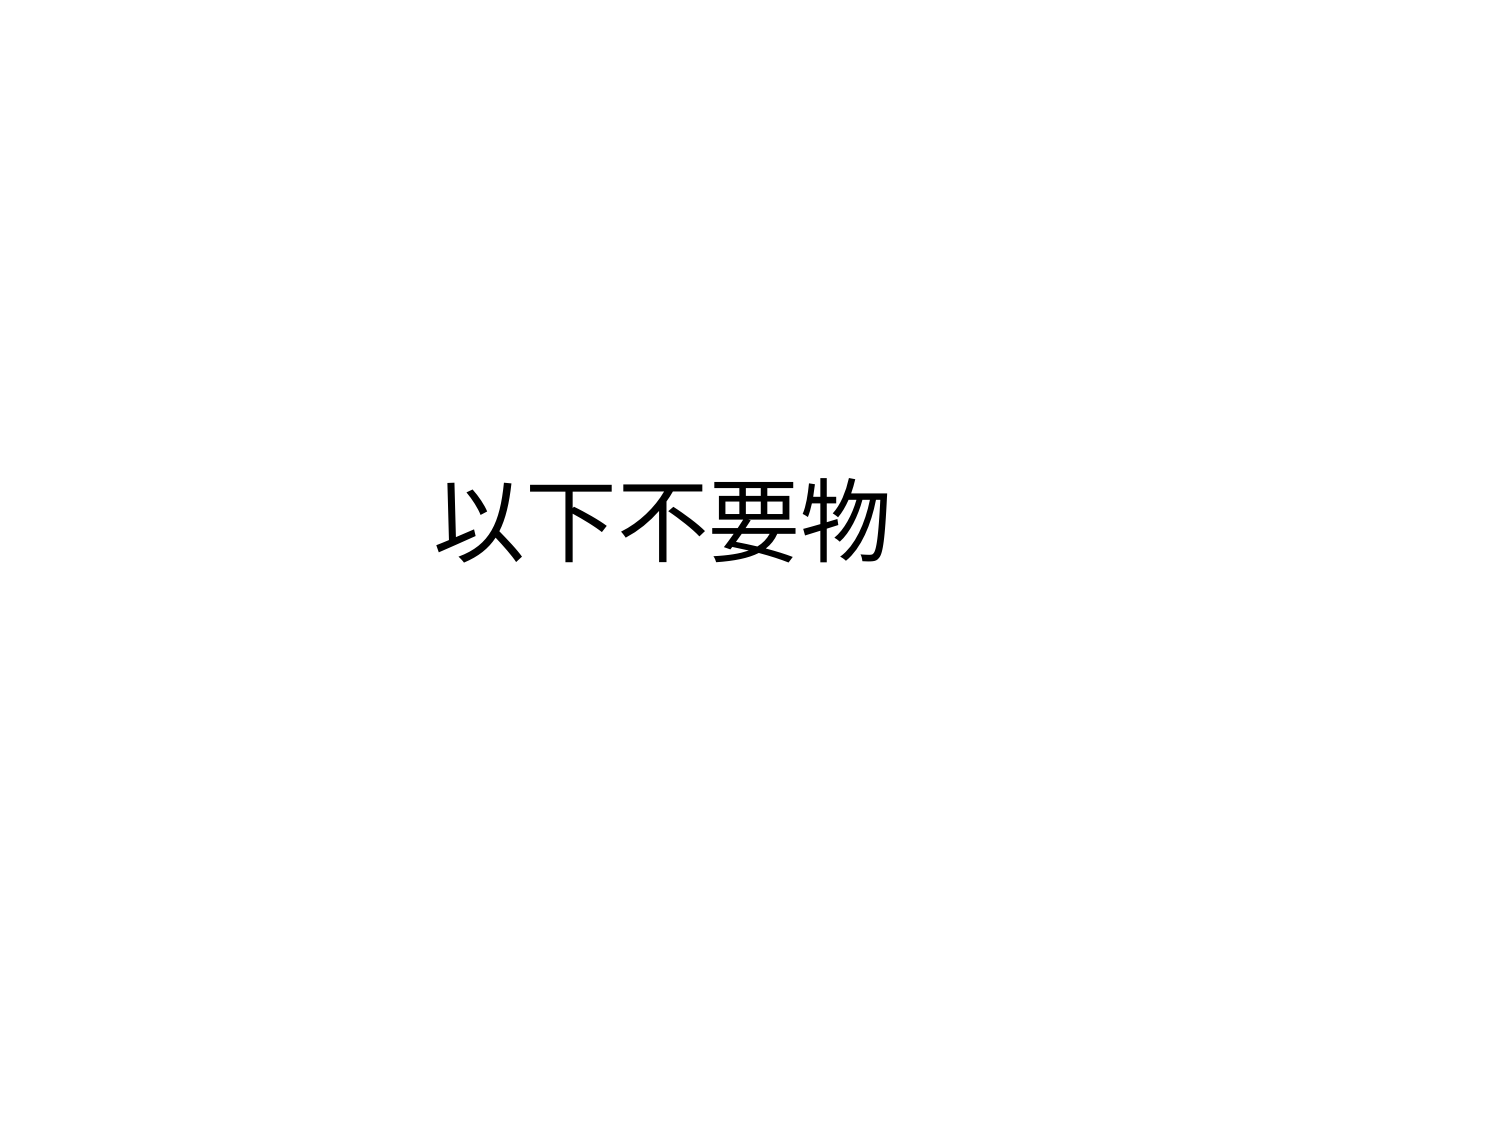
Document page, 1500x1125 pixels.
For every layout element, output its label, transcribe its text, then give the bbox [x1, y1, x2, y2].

text_box 以下不要物 [419, 456, 998, 581]
